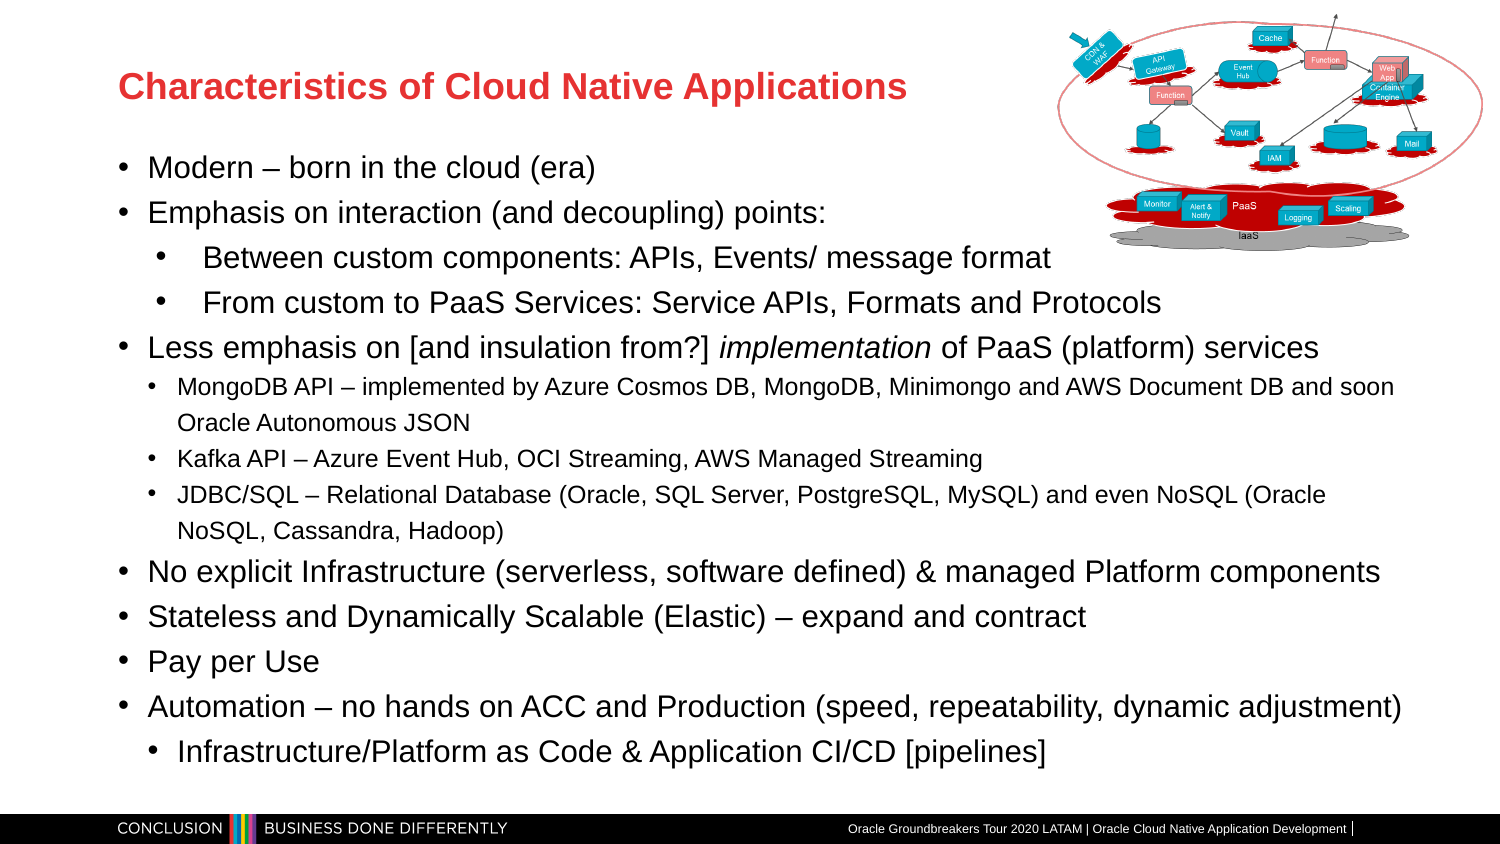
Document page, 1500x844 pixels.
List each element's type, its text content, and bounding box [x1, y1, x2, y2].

footer Oracle Groundbreakers Tour 2020 LATAM | Oracle Cloud Native Application Development [814, 820, 1347, 839]
picture [1057, 9, 1483, 251]
picture [0, 814, 236, 844]
title Characteristics of Cloud Native Applications [118, 47, 1057, 130]
picture [239, 814, 1500, 844]
list Modern – born in the cloud (era) Emphasis on interaction (and decoupling) points: Between custom components: APIs, Events/ message format From custom to PaaS Services: Service APIs, Formats and Protocols Less emphasis on [and insulation from?] implementation of PaaS (platform) services MongoDB API – implemented by Azure Cosmos DB, MongoDB, Minimongo and AWS Document DB and soon Oracle Autonomous JSON Kafka API – Azure Event Hub, OCI Streaming, AWS Managed Streaming JDBC/SQL – Relational Database (Oracle, SQL Server, PostgreSQL, MySQL) and even NoSQL (Oracle NoSQL, Cassandra, Hadoop) No explicit Infrastructure (serverless, software defined) & managed Platform components Stateless and Dynamically Scalable (Elastic) – expand and contract Pay per Use Automation – no hands on ACC and Production (speed, repeatability, dynamic adjustment) Infrastructure/Platform as Code & Application CI/CD [pipelines] [118, 140, 1418, 761]
